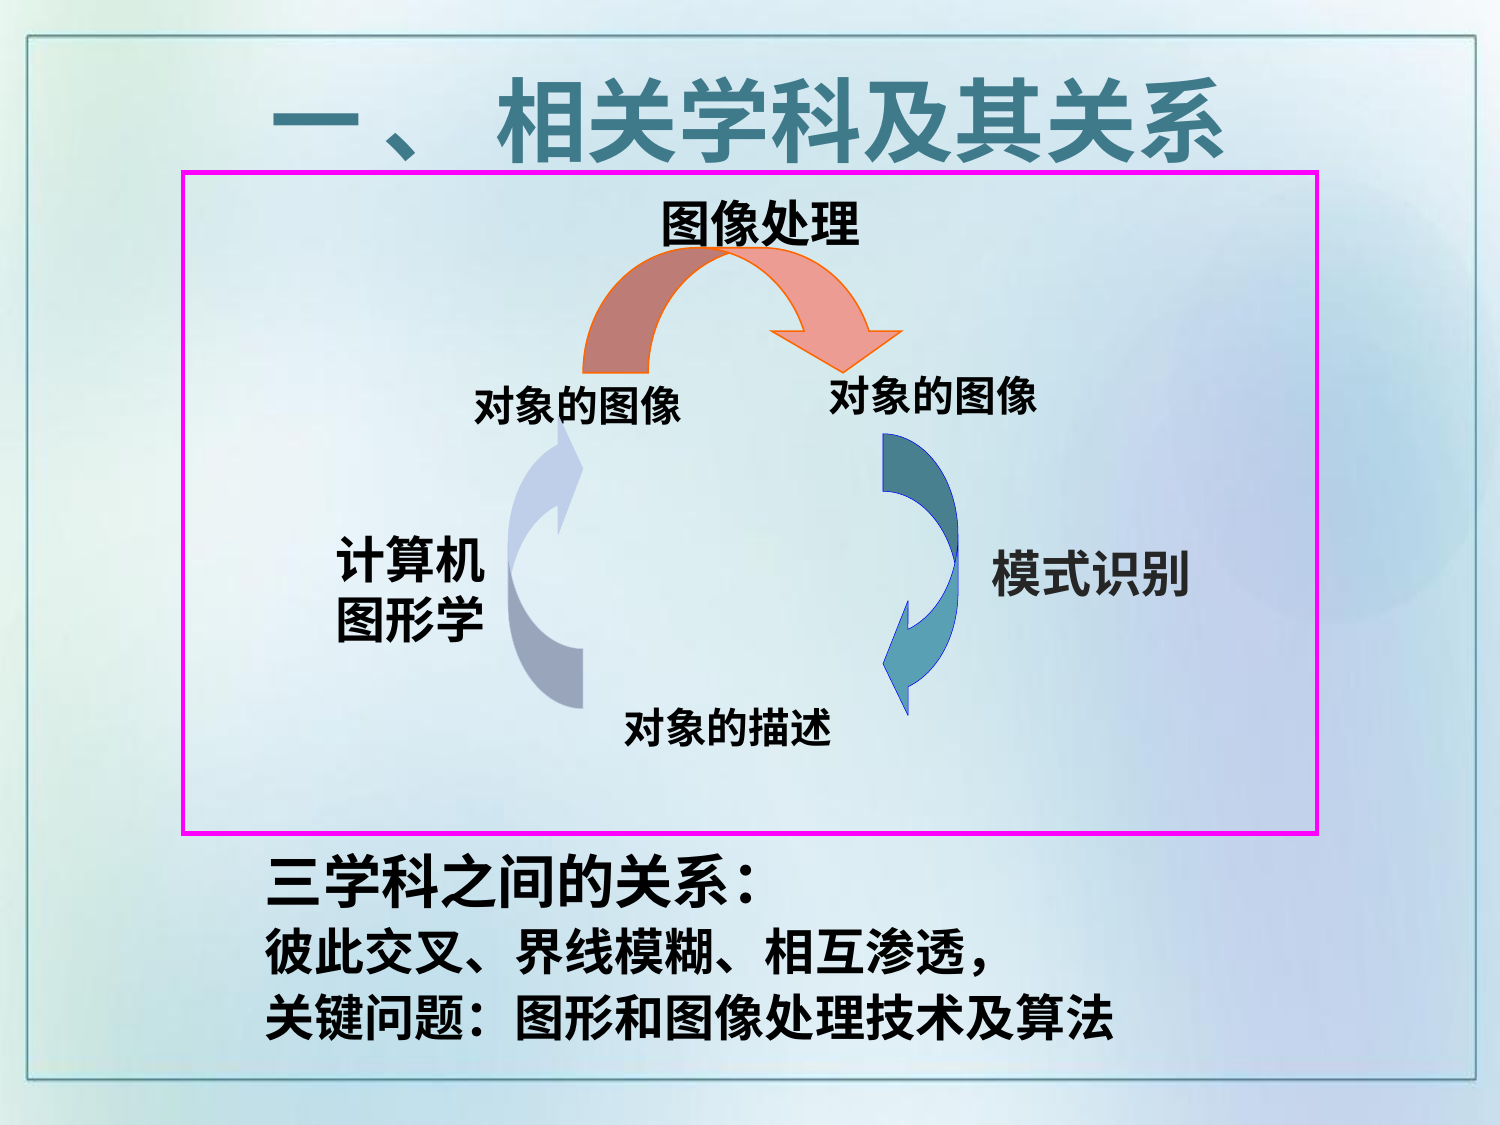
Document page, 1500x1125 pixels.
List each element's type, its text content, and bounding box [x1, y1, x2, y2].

text_box 三学科之间的关系： [249, 837, 947, 923]
text_box [882, 433, 959, 716]
text_box 对象的描述 [608, 693, 885, 759]
text_box 计算机图形学 [320, 521, 509, 657]
text_box [507, 414, 583, 709]
title 一 、 相关学科及其关系 [112, 5, 1388, 209]
text_box [583, 247, 902, 373]
text_box 对象的图像 [458, 372, 727, 438]
picture [0, 0, 1500, 1125]
text_box 对象的图像 [813, 362, 1093, 428]
text_box 彼此交叉、界线模糊、相互渗透， 关键问题：图形和图像处理技术及算法 [250, 907, 1130, 1055]
text_box [183, 172, 1317, 834]
text_box 模式识别 [976, 535, 1234, 611]
text_box 图像处理 [645, 185, 882, 261]
